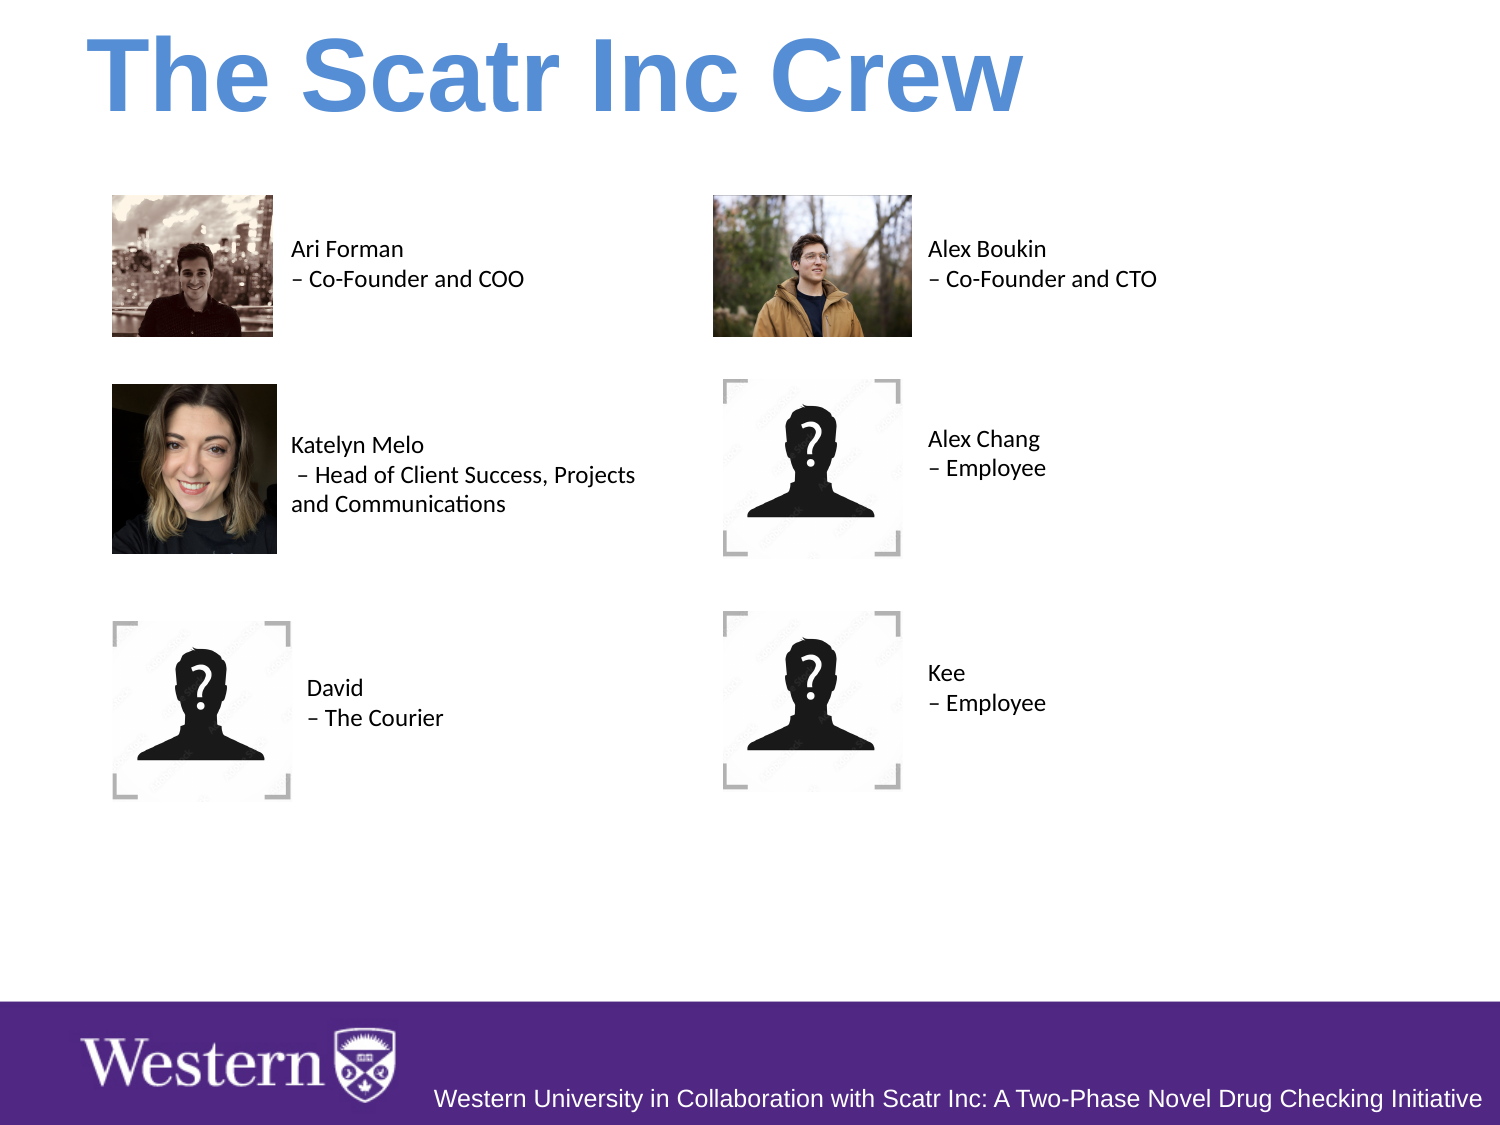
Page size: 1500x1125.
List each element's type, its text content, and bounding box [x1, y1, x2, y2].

text_box Katelyn Melo – Head of Client Success, Projects and Communications [281, 420, 655, 526]
text_box Kee – Employee [913, 648, 1292, 724]
picture [0, 0, 1500, 1125]
text_box Western University in Collaboration with Scatr Inc: A Two-Phase Novel Drug Checking Initiative [419, 1075, 1500, 1125]
text_box Ari Forman – Co-Founder and COO [278, 225, 655, 300]
text_box Alex Chang – Employee [913, 414, 1292, 490]
text_box The Scatr Inc Crew [71, 0, 1441, 140]
text_box David – The Courier [296, 663, 671, 739]
text_box Alex Boukin – Co-Founder and CTO [917, 225, 1292, 301]
